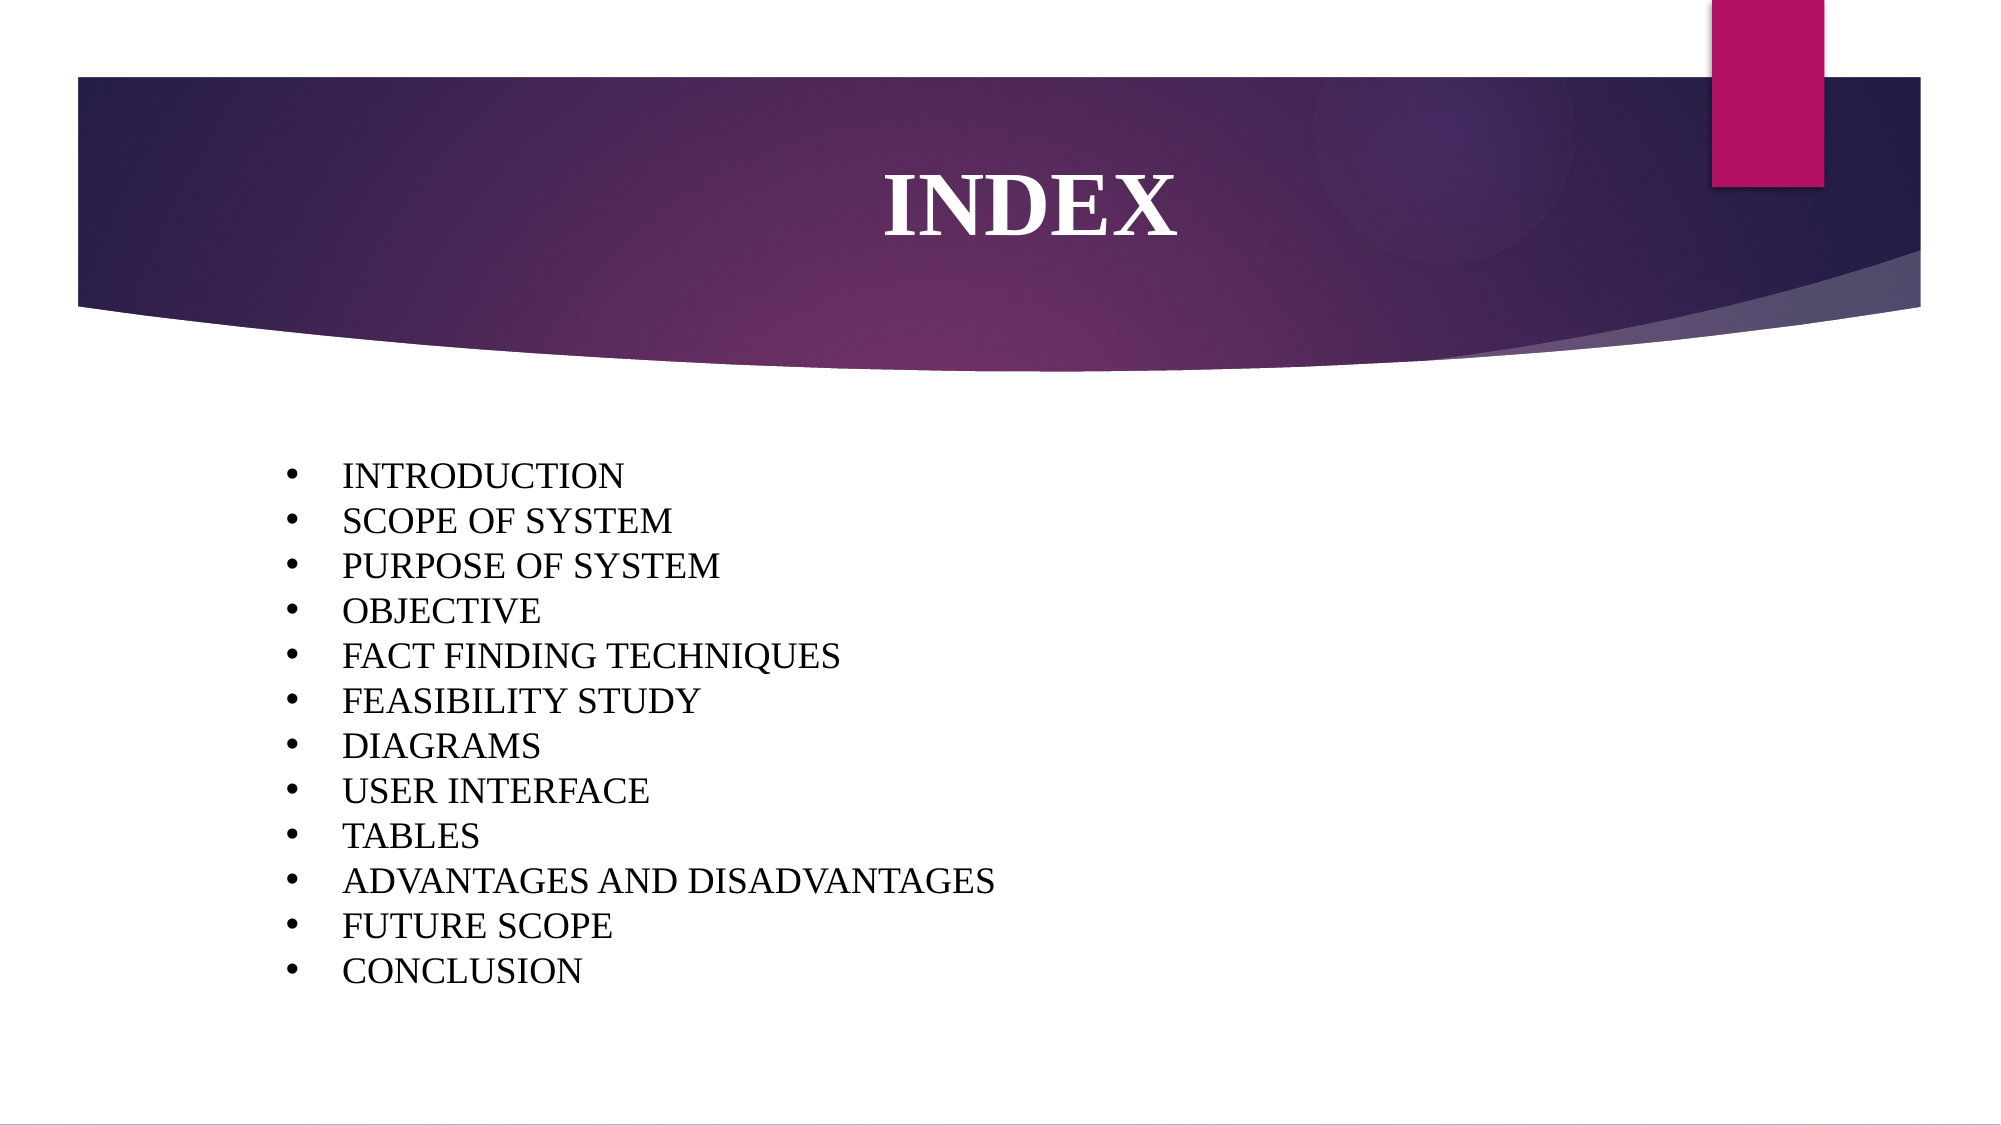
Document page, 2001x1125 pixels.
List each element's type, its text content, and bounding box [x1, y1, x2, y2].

picture [79, 78, 1920, 371]
text_box INDEX [868, 136, 1199, 262]
text_box INTRODUCTION SCOPE OF SYSTEM PURPOSE OF SYSTEM OBJECTIVE FACT FINDING TECHNIQUES FEASIBILITY STUDY DIAGRAMS USER INTERFACE TABLES ADVANTAGES AND DISADVANTAGES FUTURE SCOPE CONCLUSION [271, 444, 1272, 999]
